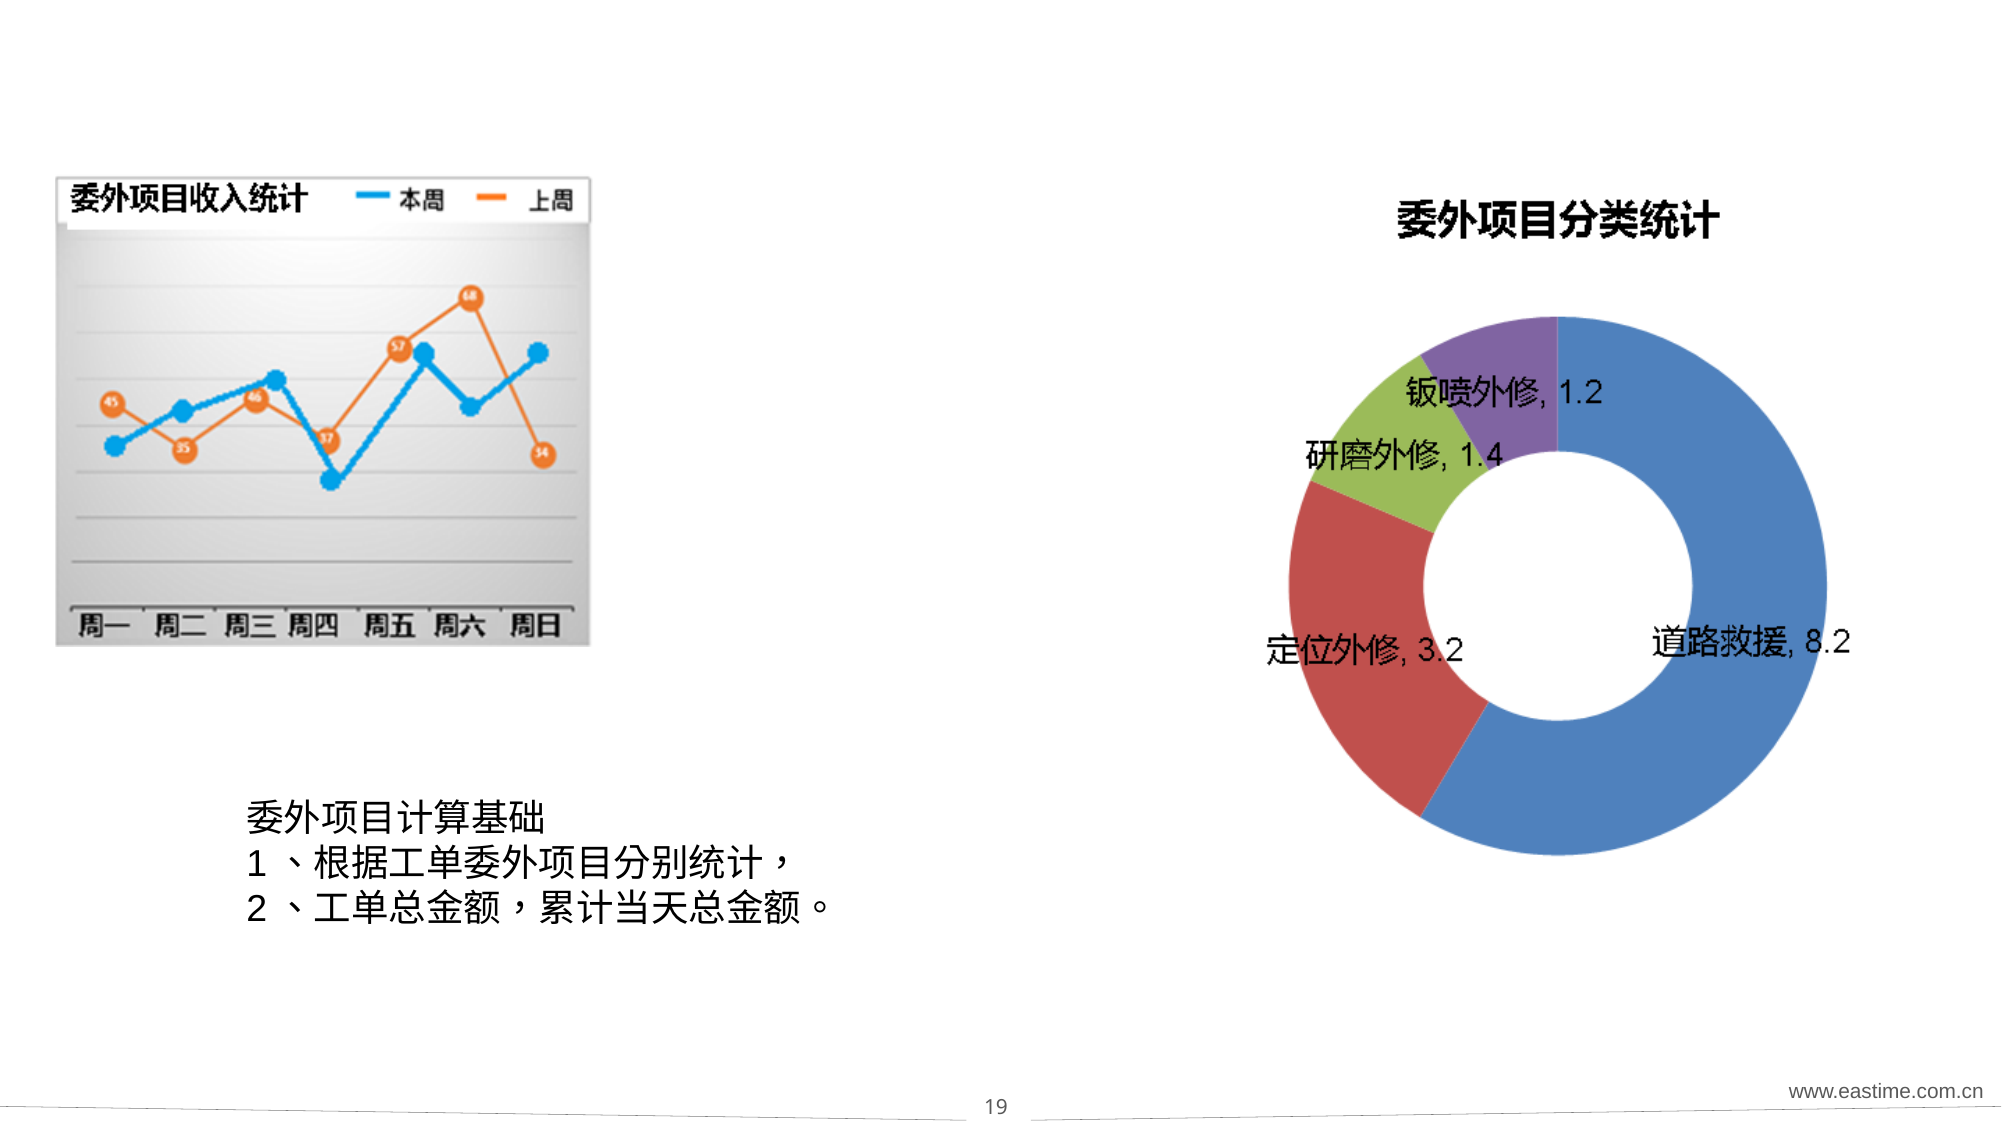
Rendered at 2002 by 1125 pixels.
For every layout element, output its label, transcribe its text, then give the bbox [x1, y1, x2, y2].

picture [55, 172, 594, 647]
text_box 委外项目计算基础 1、根据工单委外项目分别统计， 2、工单总金额，累计当天总金额。 [231, 786, 854, 937]
picture [1141, 172, 1958, 887]
